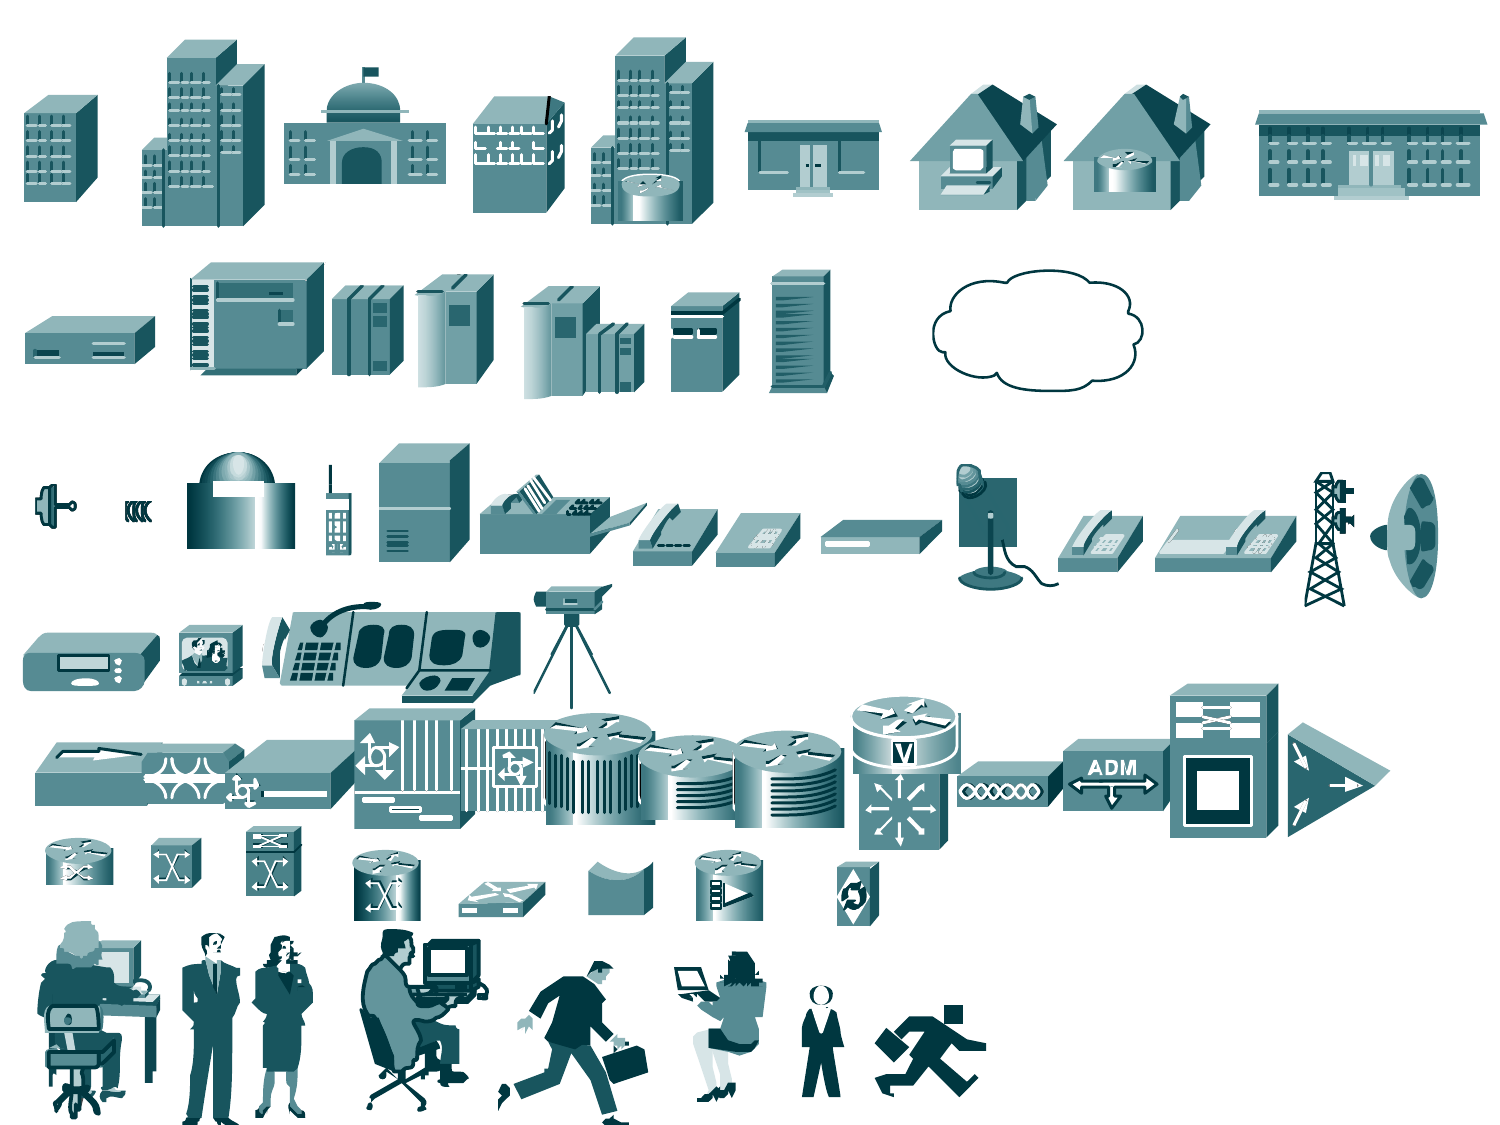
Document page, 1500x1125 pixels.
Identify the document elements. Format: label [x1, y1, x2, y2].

text_box [1148, 504, 1293, 582]
text_box [528, 578, 621, 712]
text_box [950, 754, 1051, 817]
text_box [663, 285, 751, 403]
text_box [454, 857, 552, 923]
text_box [178, 446, 302, 555]
text_box [473, 468, 656, 563]
text_box [174, 924, 325, 1125]
text_box [147, 833, 208, 894]
text_box [17, 626, 168, 700]
text_box [351, 920, 503, 1123]
text_box [631, 728, 721, 827]
text_box [1298, 466, 1365, 618]
text_box [1051, 504, 1146, 582]
text_box [135, 32, 275, 236]
text_box [218, 733, 342, 820]
text_box [256, 596, 523, 712]
text_box [29, 478, 84, 540]
text_box [241, 822, 308, 903]
text_box [1056, 77, 1221, 220]
text_box [17, 88, 108, 212]
text_box [28, 912, 173, 1125]
text_box [348, 845, 425, 925]
text_box [135, 736, 213, 814]
text_box [950, 458, 1071, 599]
text_box [793, 977, 857, 1110]
text_box [690, 845, 768, 925]
text_box [182, 255, 335, 387]
text_box [626, 497, 727, 575]
text_box [454, 713, 531, 821]
text_box [119, 495, 160, 530]
text_box [926, 264, 1152, 400]
text_box [277, 60, 456, 194]
text_box [584, 857, 660, 922]
text_box [903, 77, 1055, 220]
text_box [726, 724, 838, 834]
text_box [537, 706, 662, 832]
text_box [489, 952, 661, 1125]
text_box [814, 513, 945, 564]
text_box [843, 688, 970, 860]
text_box [1056, 732, 1158, 821]
text_box [665, 943, 779, 1114]
text_box [737, 113, 892, 207]
text_box [466, 89, 575, 223]
text_box [373, 437, 479, 572]
text_box [173, 619, 251, 694]
text_box [324, 278, 402, 386]
text_box [347, 701, 485, 839]
text_box [407, 267, 505, 399]
text_box [709, 507, 810, 576]
text_box [1363, 467, 1448, 608]
text_box [17, 308, 166, 375]
text_box [28, 735, 137, 816]
text_box [1281, 715, 1400, 847]
text_box [1163, 677, 1288, 848]
text_box [584, 30, 723, 234]
text_box [513, 278, 656, 410]
text_box [832, 857, 886, 933]
text_box [40, 833, 118, 889]
text_box [319, 458, 361, 565]
text_box [1246, 101, 1500, 212]
text_box [866, 996, 999, 1110]
text_box [761, 262, 845, 404]
